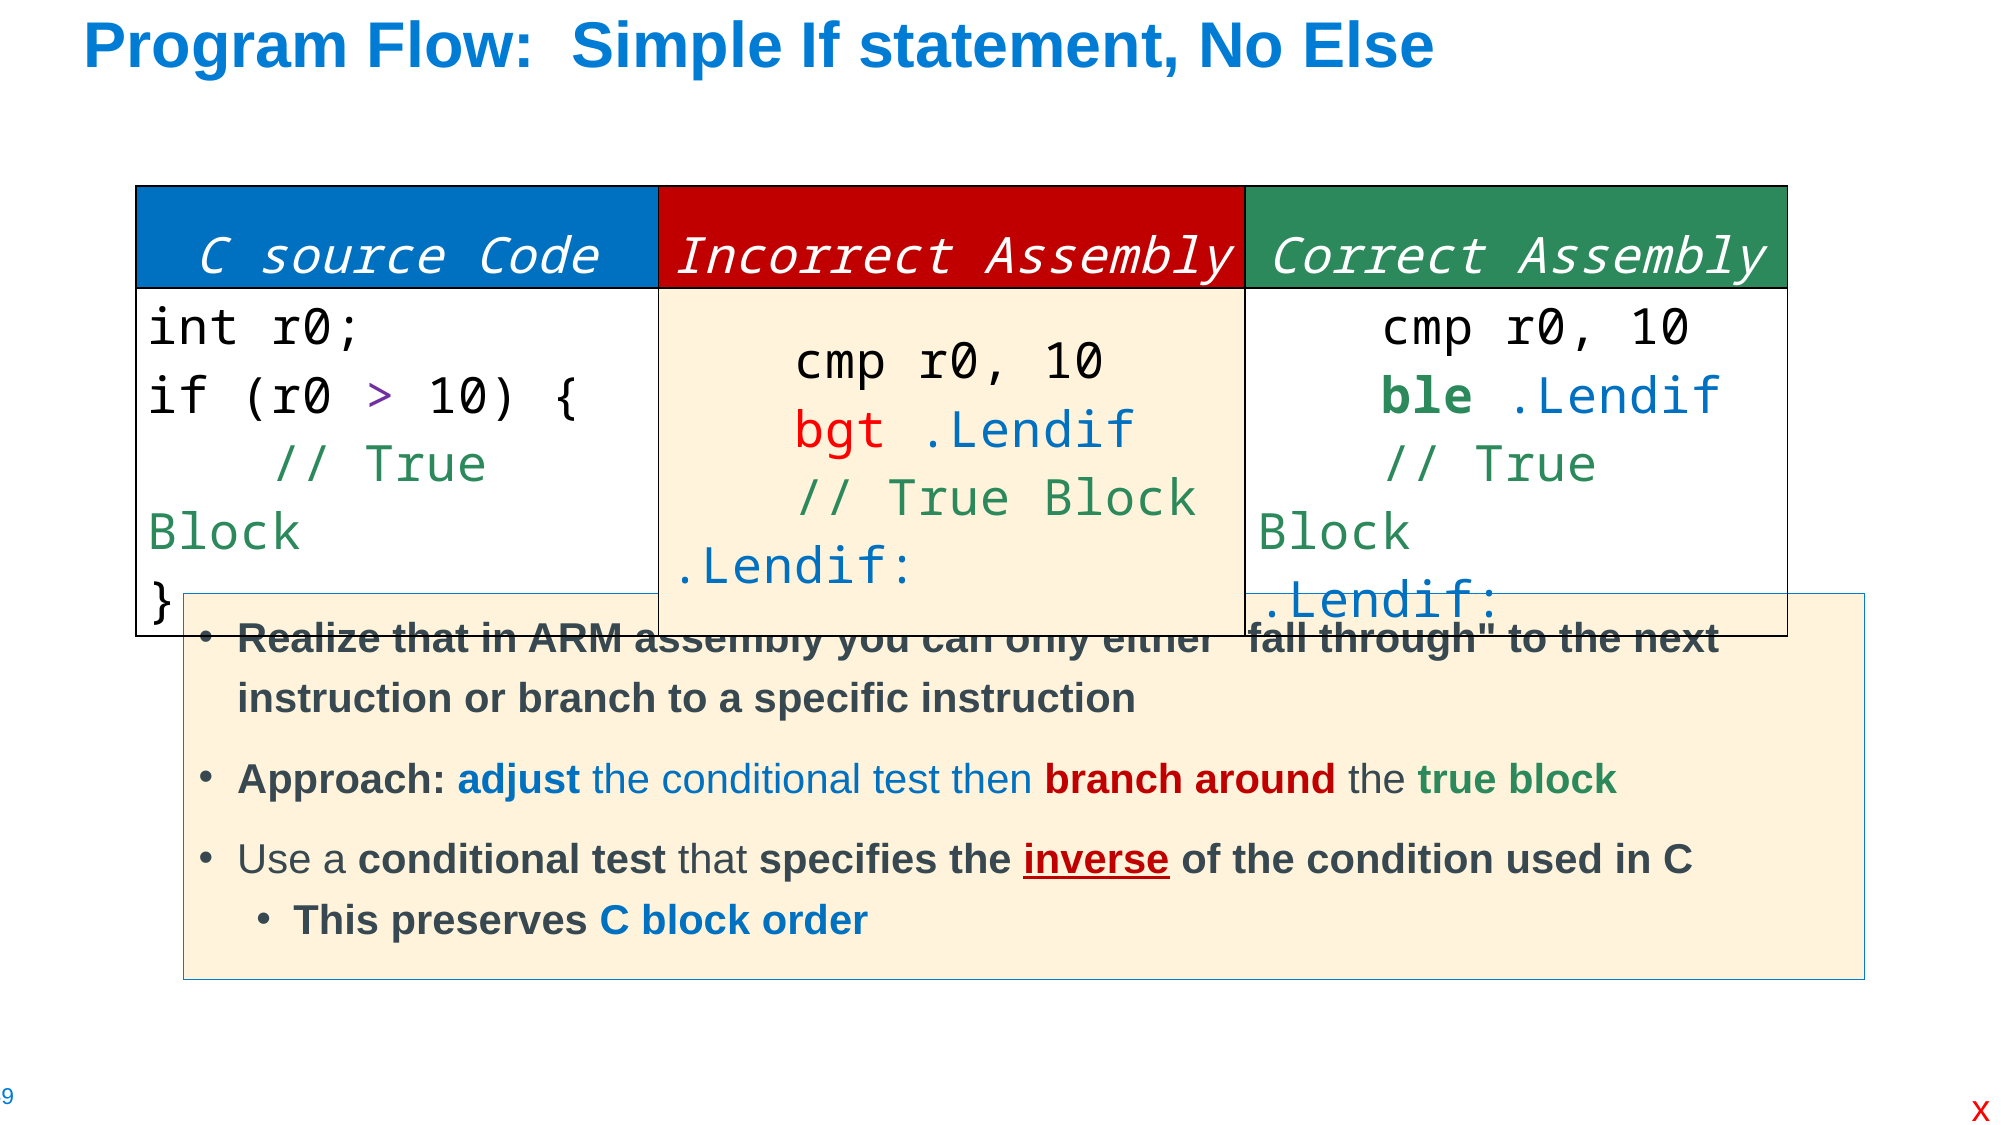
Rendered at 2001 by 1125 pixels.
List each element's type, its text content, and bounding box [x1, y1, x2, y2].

text_box x [1956, 1076, 2000, 1125]
table_cell cmp r0, 10 bgt .Lendif // True Block .Lendif: [659, 289, 1244, 635]
table_header C source Code [137, 187, 658, 287]
list Realize that in ARM assembly you can only either "fall through" to the next instruction or branch to a specific instruction Approach: adjust the conditional test then branch around the true block Use a conditional test that specifies the inverse of the condition used in C This preserves C block order [183, 593, 1865, 980]
table_header Correct Assembly [1246, 187, 1787, 287]
title Program Flow: Simple If statement, No Else [68, 21, 1597, 88]
table_cell int r0; if (r0 > 10) { // True Block } [137, 289, 658, 635]
table_header Incorrect Assembly [659, 187, 1244, 287]
table_cell cmp r0, 10 ble .Lendif // True Block .Lendif: [1246, 289, 1787, 635]
